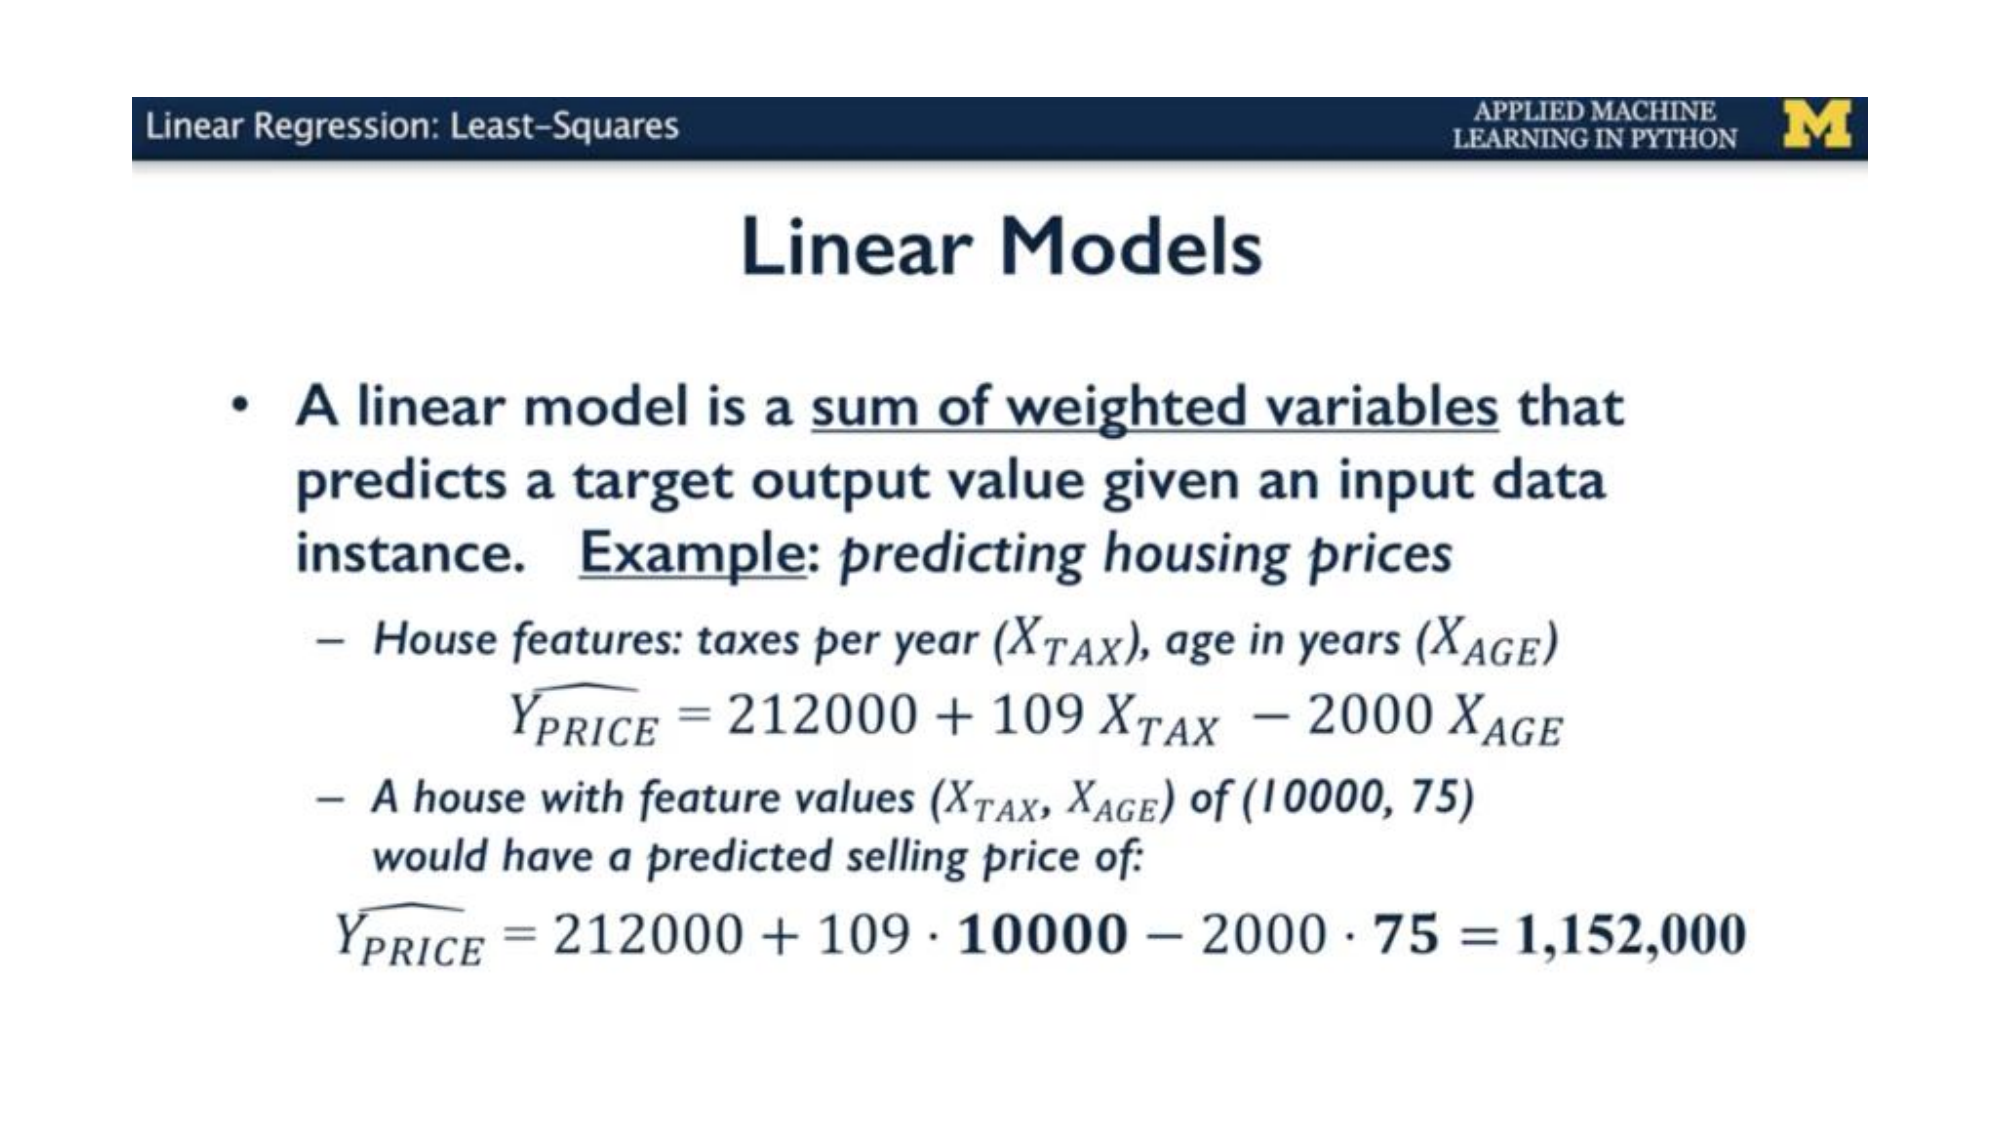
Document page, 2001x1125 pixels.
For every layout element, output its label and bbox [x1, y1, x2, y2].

picture [132, 97, 1868, 1028]
